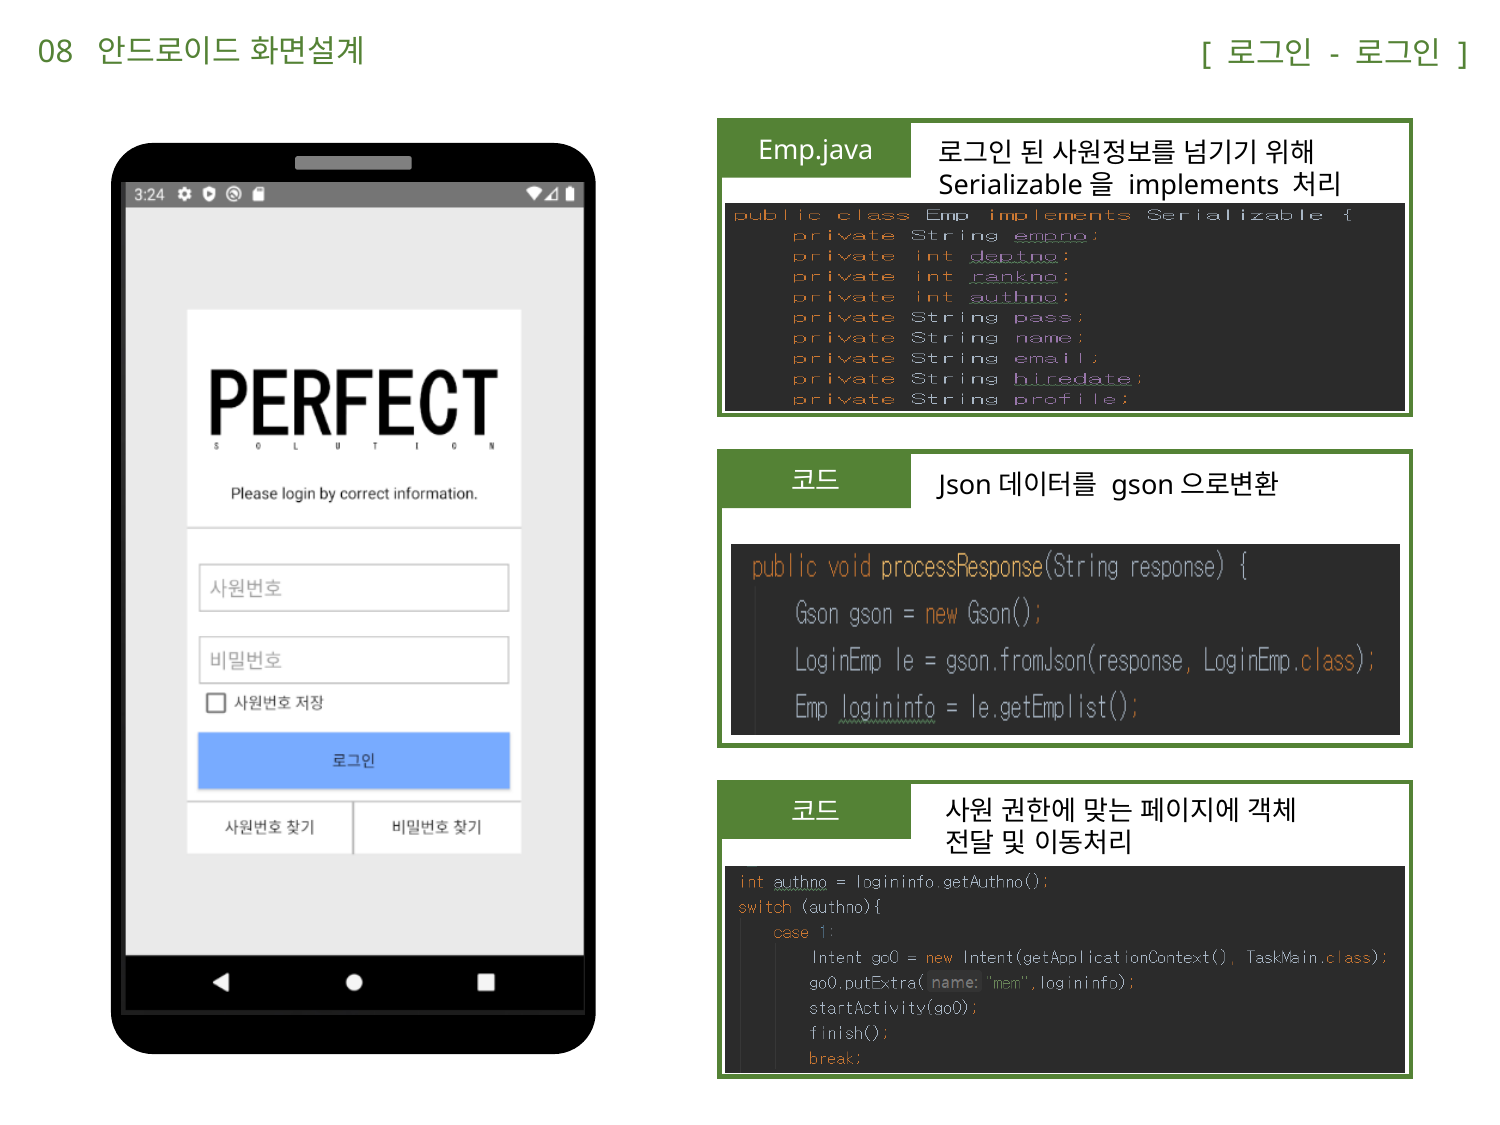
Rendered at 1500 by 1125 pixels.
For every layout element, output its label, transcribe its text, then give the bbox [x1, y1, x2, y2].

text_box 로그인 된 사원정보를 넘기기 위해 Serializable을 implements 처리 [924, 127, 1400, 203]
text_box [718, 120, 1412, 416]
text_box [110, 142, 596, 1055]
text_box Json데이터를 gson으로변환 [923, 460, 1379, 508]
text_box [ 로그인 - 로그인 ] [882, 25, 1483, 78]
picture [121, 182, 585, 1015]
picture [725, 203, 1405, 411]
text_box [718, 781, 1412, 1077]
picture [731, 544, 1400, 735]
text_box Emp.java [720, 120, 912, 179]
text_box 코드 [720, 781, 912, 840]
picture [725, 866, 1405, 1073]
text_box 사원 권한에 맞는 페이지에 객체 전달 및 이동처리 [930, 785, 1385, 866]
text_box 08 안드로이드 화면설계 [22, 24, 464, 77]
text_box [718, 450, 1412, 747]
text_box 코드 [720, 450, 912, 509]
